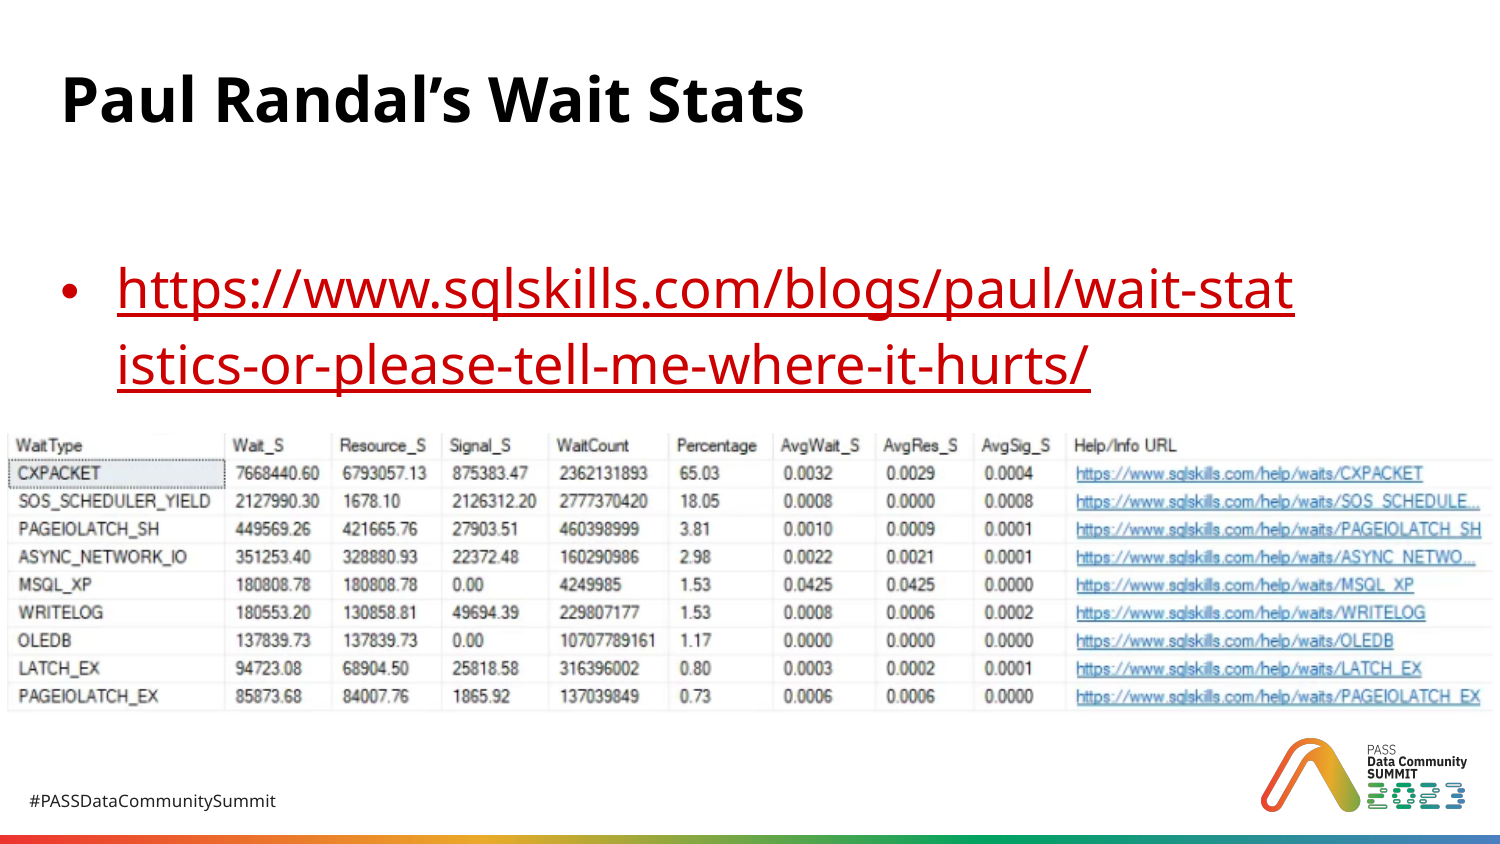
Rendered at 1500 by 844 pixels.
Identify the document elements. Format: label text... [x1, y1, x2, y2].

title Paul Randal’s Wait Stats [45, 60, 1205, 224]
picture [0, 835, 1500, 844]
list https://www.sqlskills.com/blogs/paul/wait-statistics-or-please-tell-me-where-it-hurts/ [45, 224, 1319, 408]
picture [6, 433, 1493, 716]
picture [1261, 738, 1467, 812]
